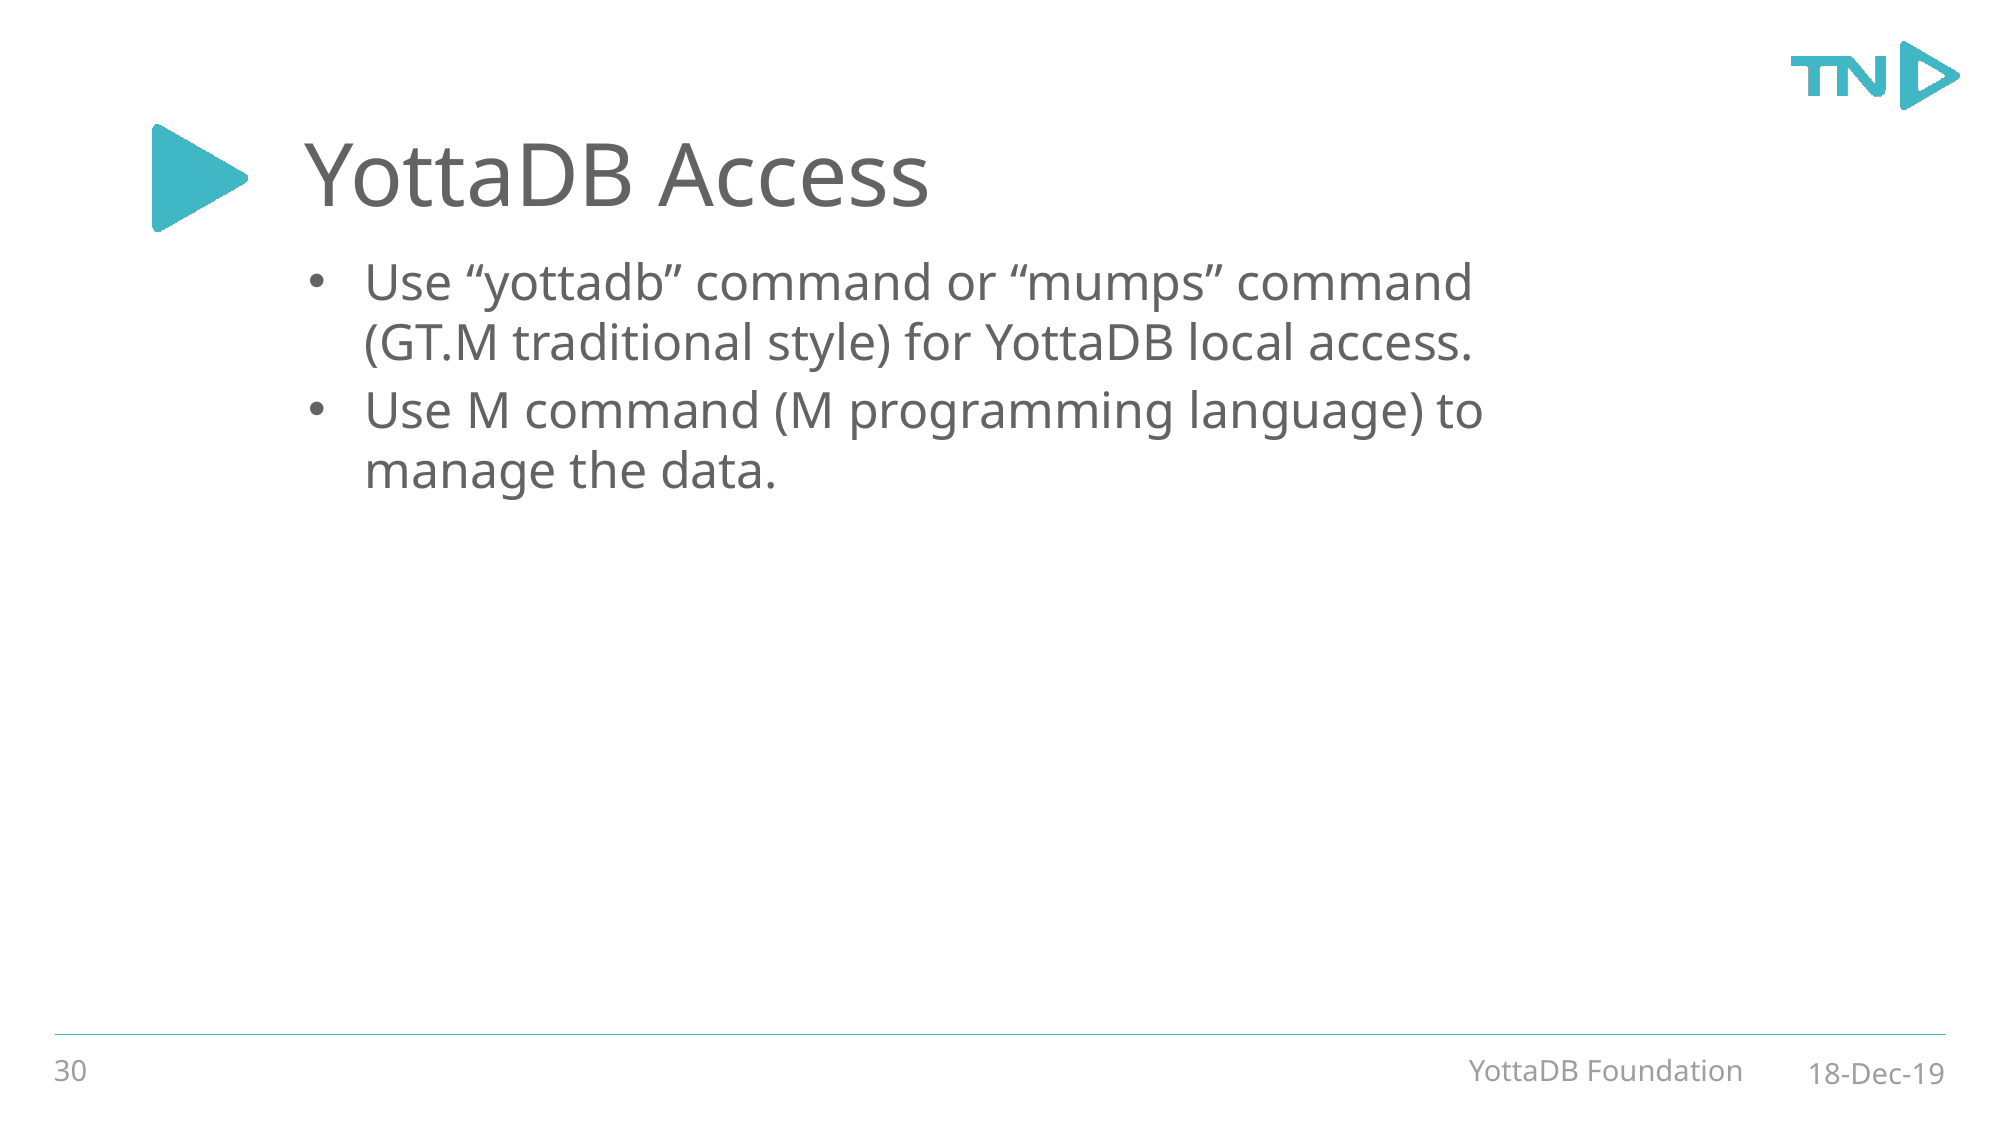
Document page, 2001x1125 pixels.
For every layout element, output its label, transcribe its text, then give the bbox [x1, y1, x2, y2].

slide_number 18-Dec-19 [1762, 1042, 1961, 1103]
footer YottaDB Foundation [1083, 1042, 1759, 1103]
picture [1791, 41, 1960, 110]
list Use “yottadb” command or “mumps” command (GT.M traditional style) for YottaDB local access. Use M command (M programming language) to manage the data. [293, 242, 1590, 919]
title YottaDB Access [289, 124, 1590, 232]
slide_number 30 [39, 1042, 156, 1103]
picture [152, 124, 248, 232]
